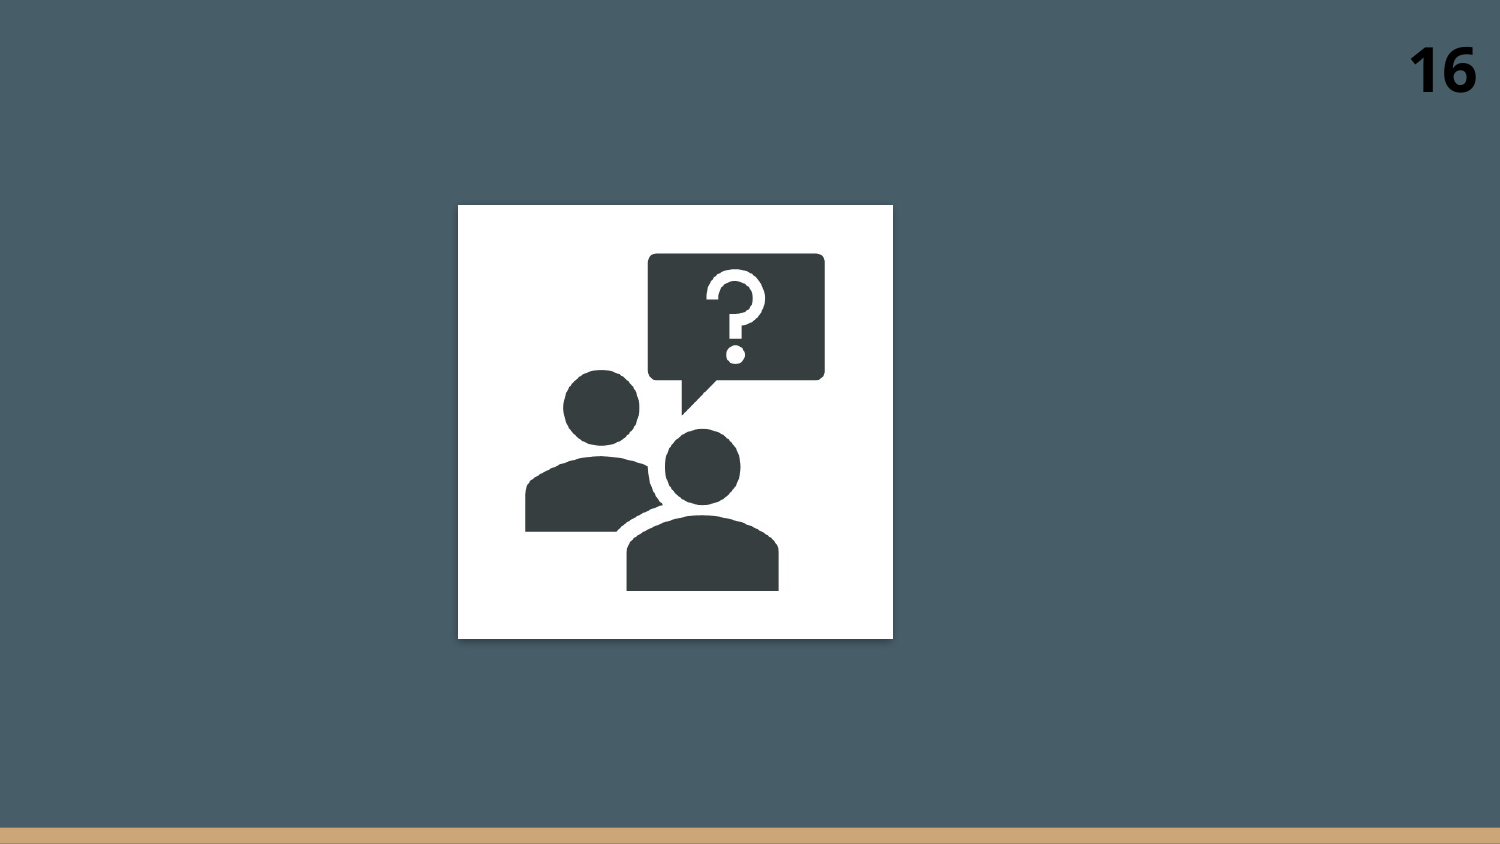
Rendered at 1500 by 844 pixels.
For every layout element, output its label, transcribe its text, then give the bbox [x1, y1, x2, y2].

picture [472, 218, 879, 625]
text_box 16 [1392, 15, 1500, 121]
